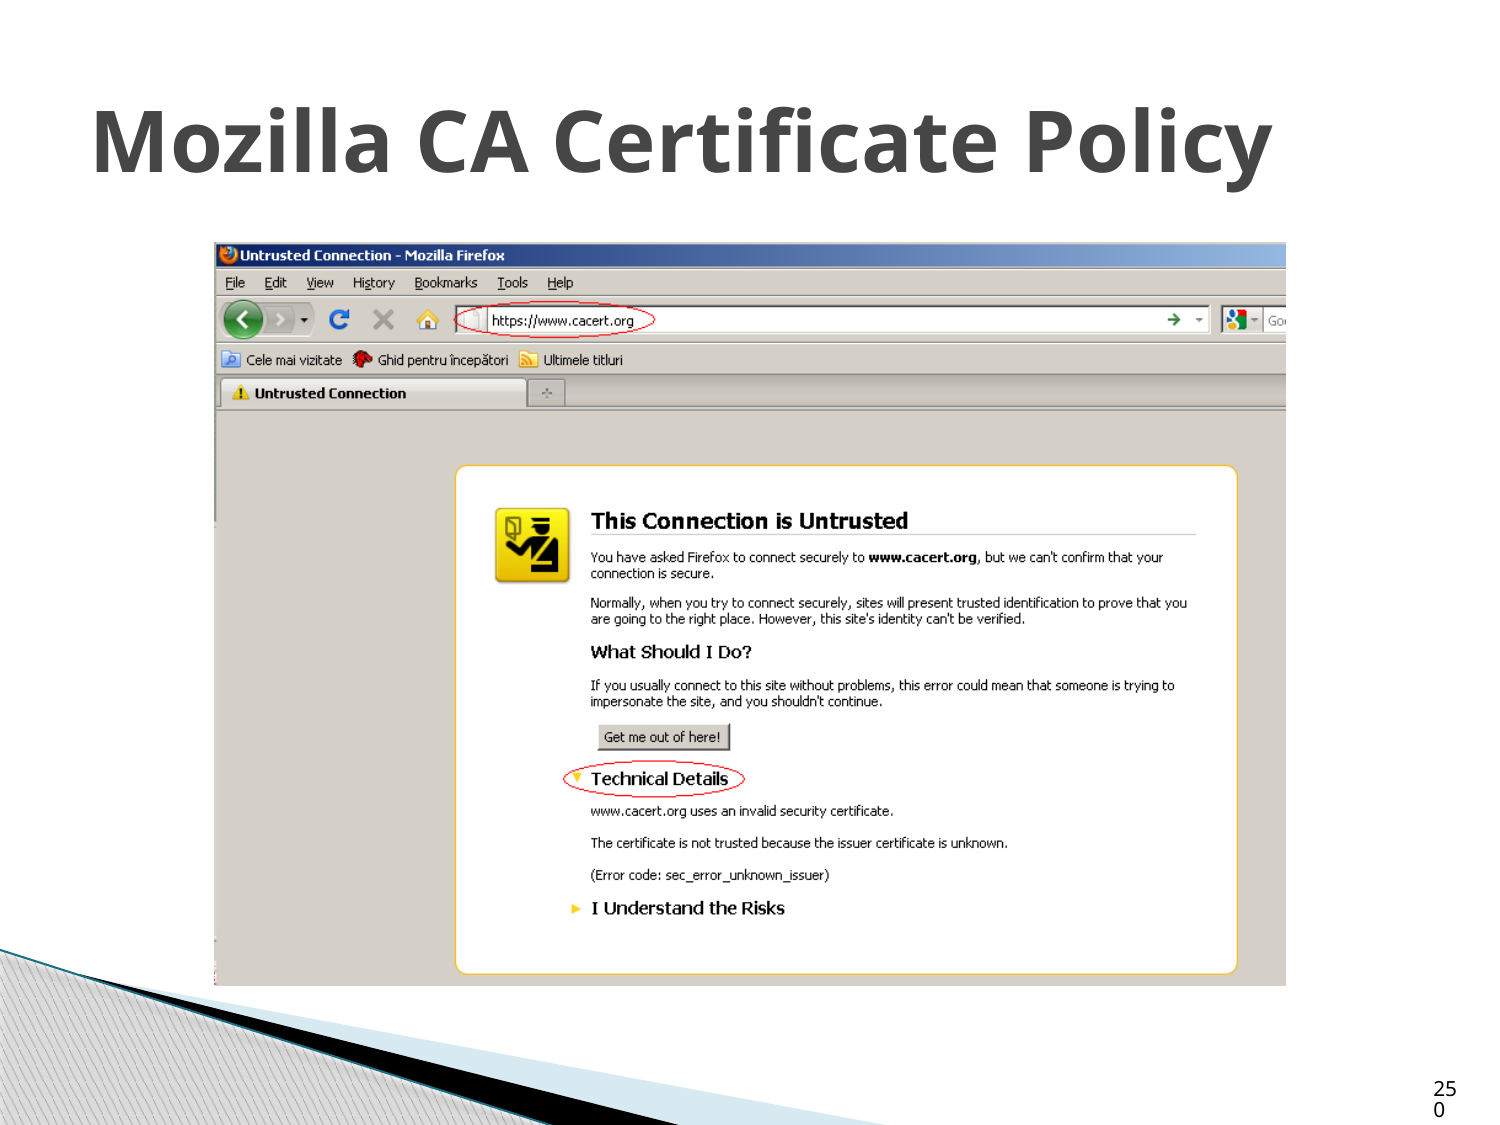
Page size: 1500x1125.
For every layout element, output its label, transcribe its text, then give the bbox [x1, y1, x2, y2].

title Mozilla CA Certificate Policy [75, 45, 1425, 233]
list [213, 242, 1287, 986]
slide_number 250 [1418, 1051, 1479, 1112]
